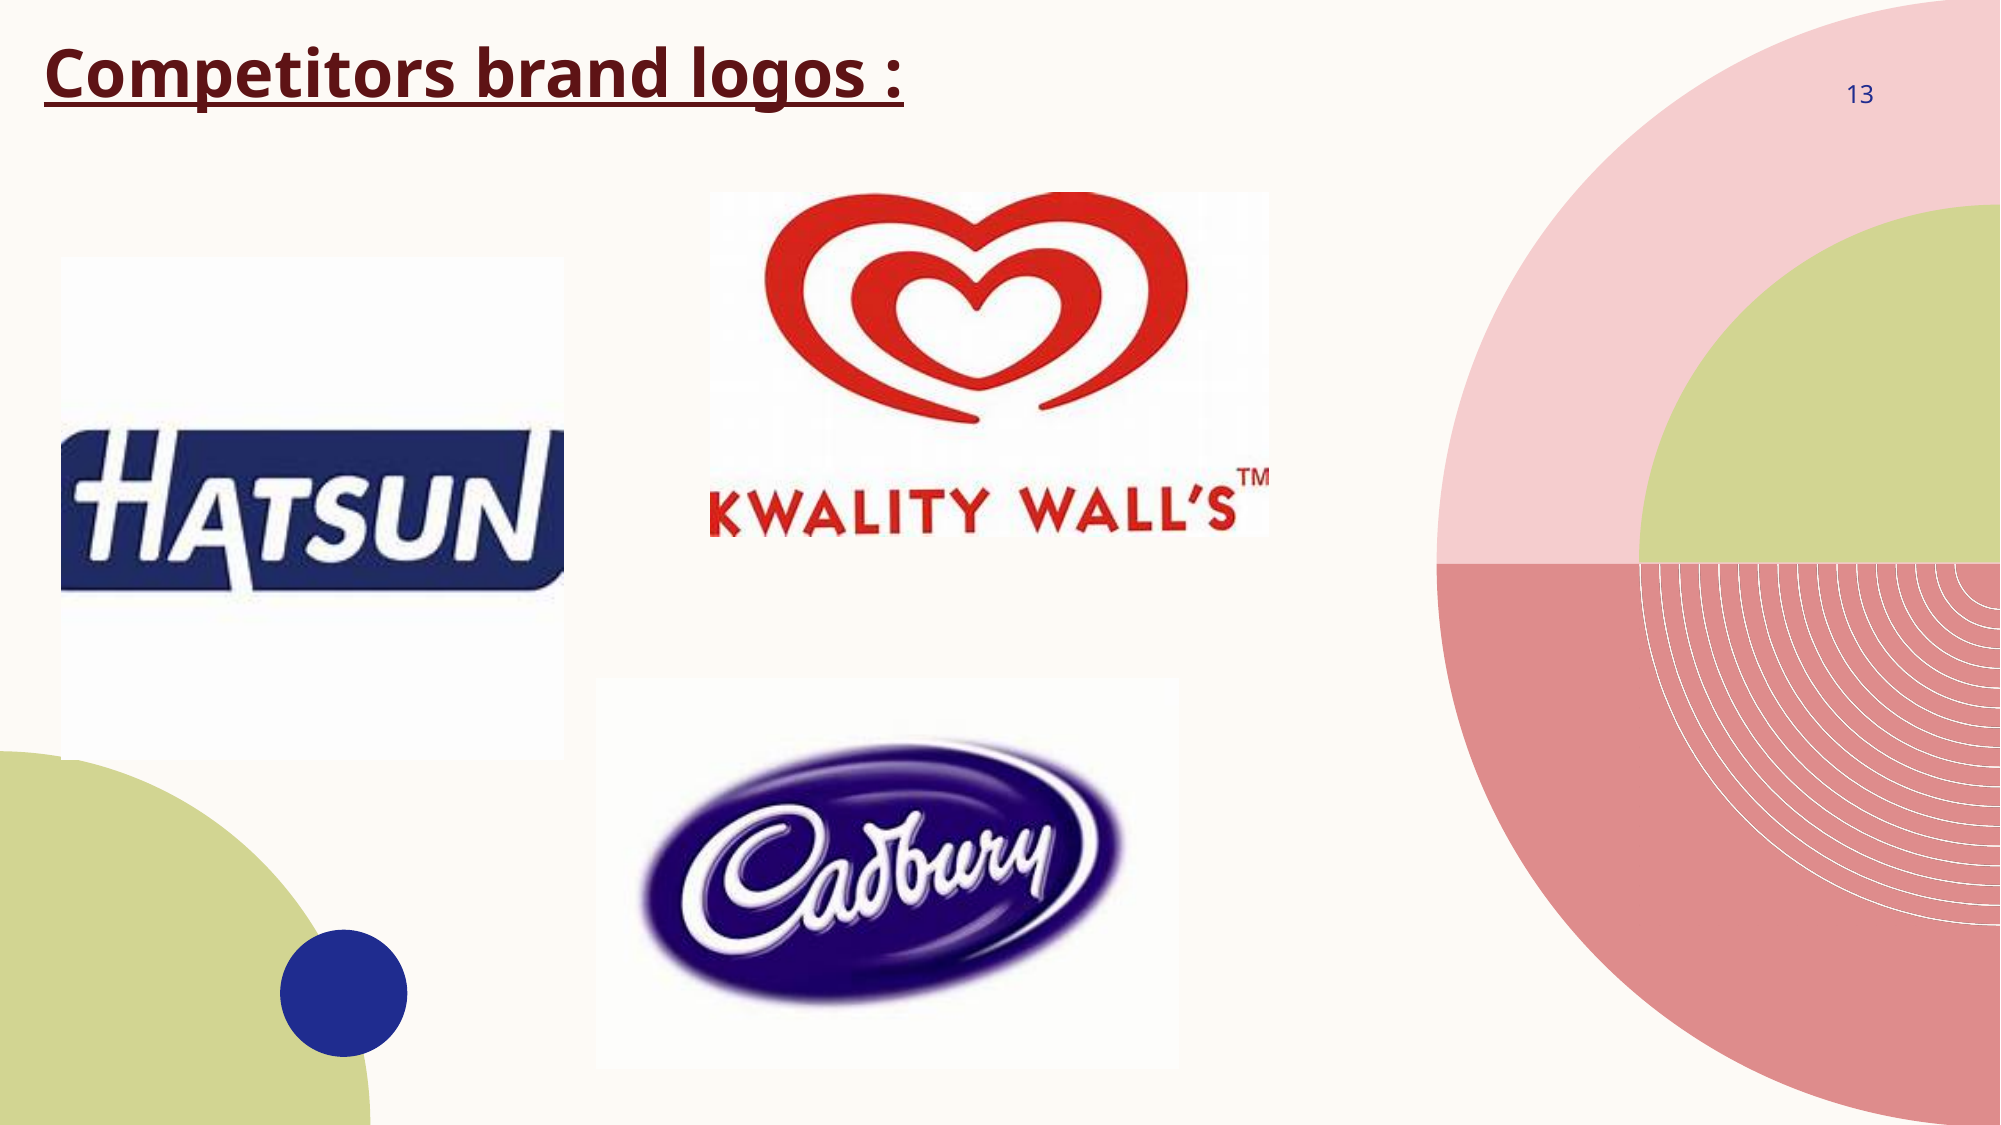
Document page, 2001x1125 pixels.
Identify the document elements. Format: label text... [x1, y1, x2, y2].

picture [710, 192, 1269, 537]
picture [596, 678, 1179, 1069]
picture [1989, 564, 2000, 926]
picture [61, 257, 564, 760]
list Competitors brand logos : [28, 22, 1989, 1104]
